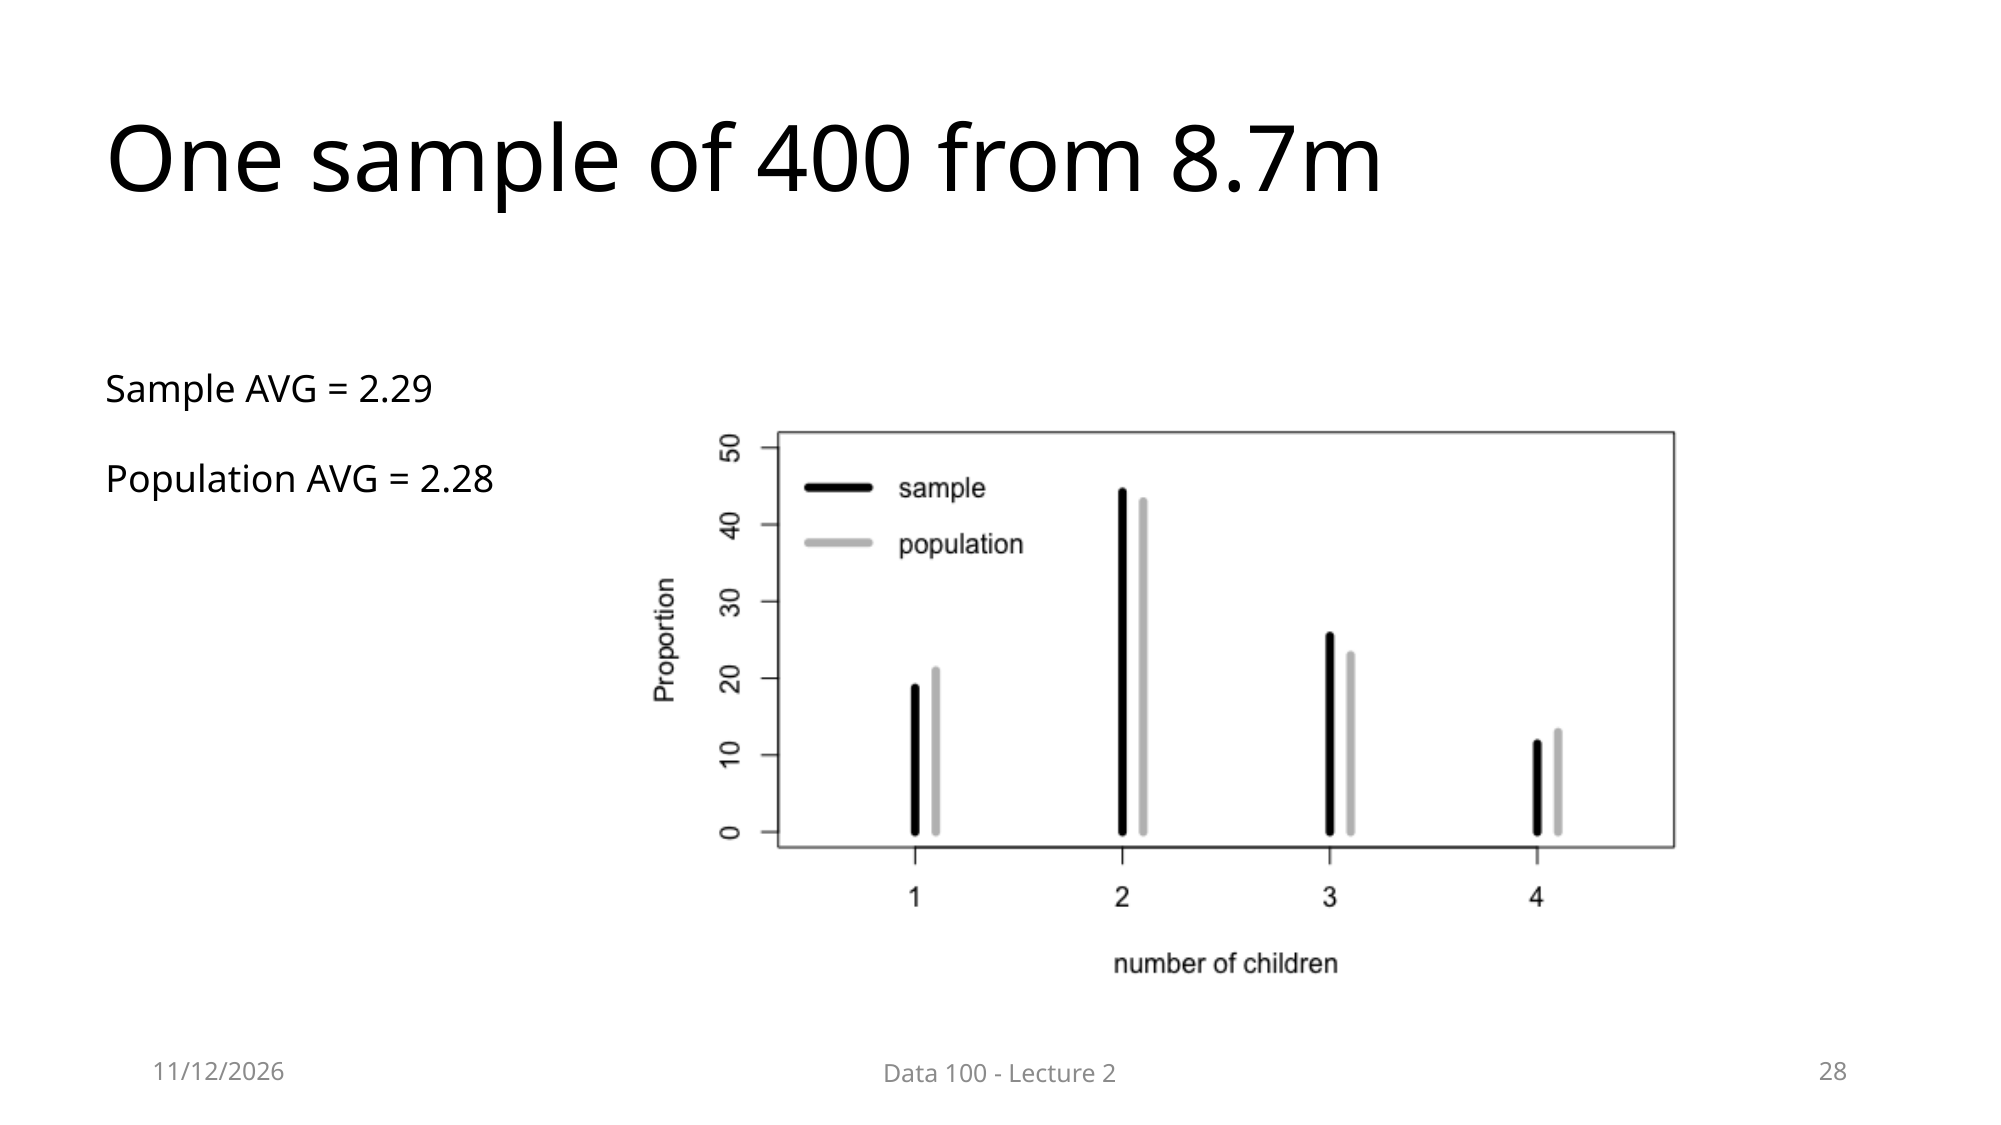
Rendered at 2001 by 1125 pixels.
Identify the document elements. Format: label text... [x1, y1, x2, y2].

footer Data 100 - Lecture 2 [662, 1042, 1338, 1103]
slide_number 28 [1412, 1042, 1863, 1103]
text_box Sample AVG = 2.29 Population AVG = 2.28 [90, 357, 331, 507]
title One sample of 400 from 8.7m [90, 52, 1863, 271]
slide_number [137, 1042, 588, 1103]
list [331, 299, 2000, 1014]
